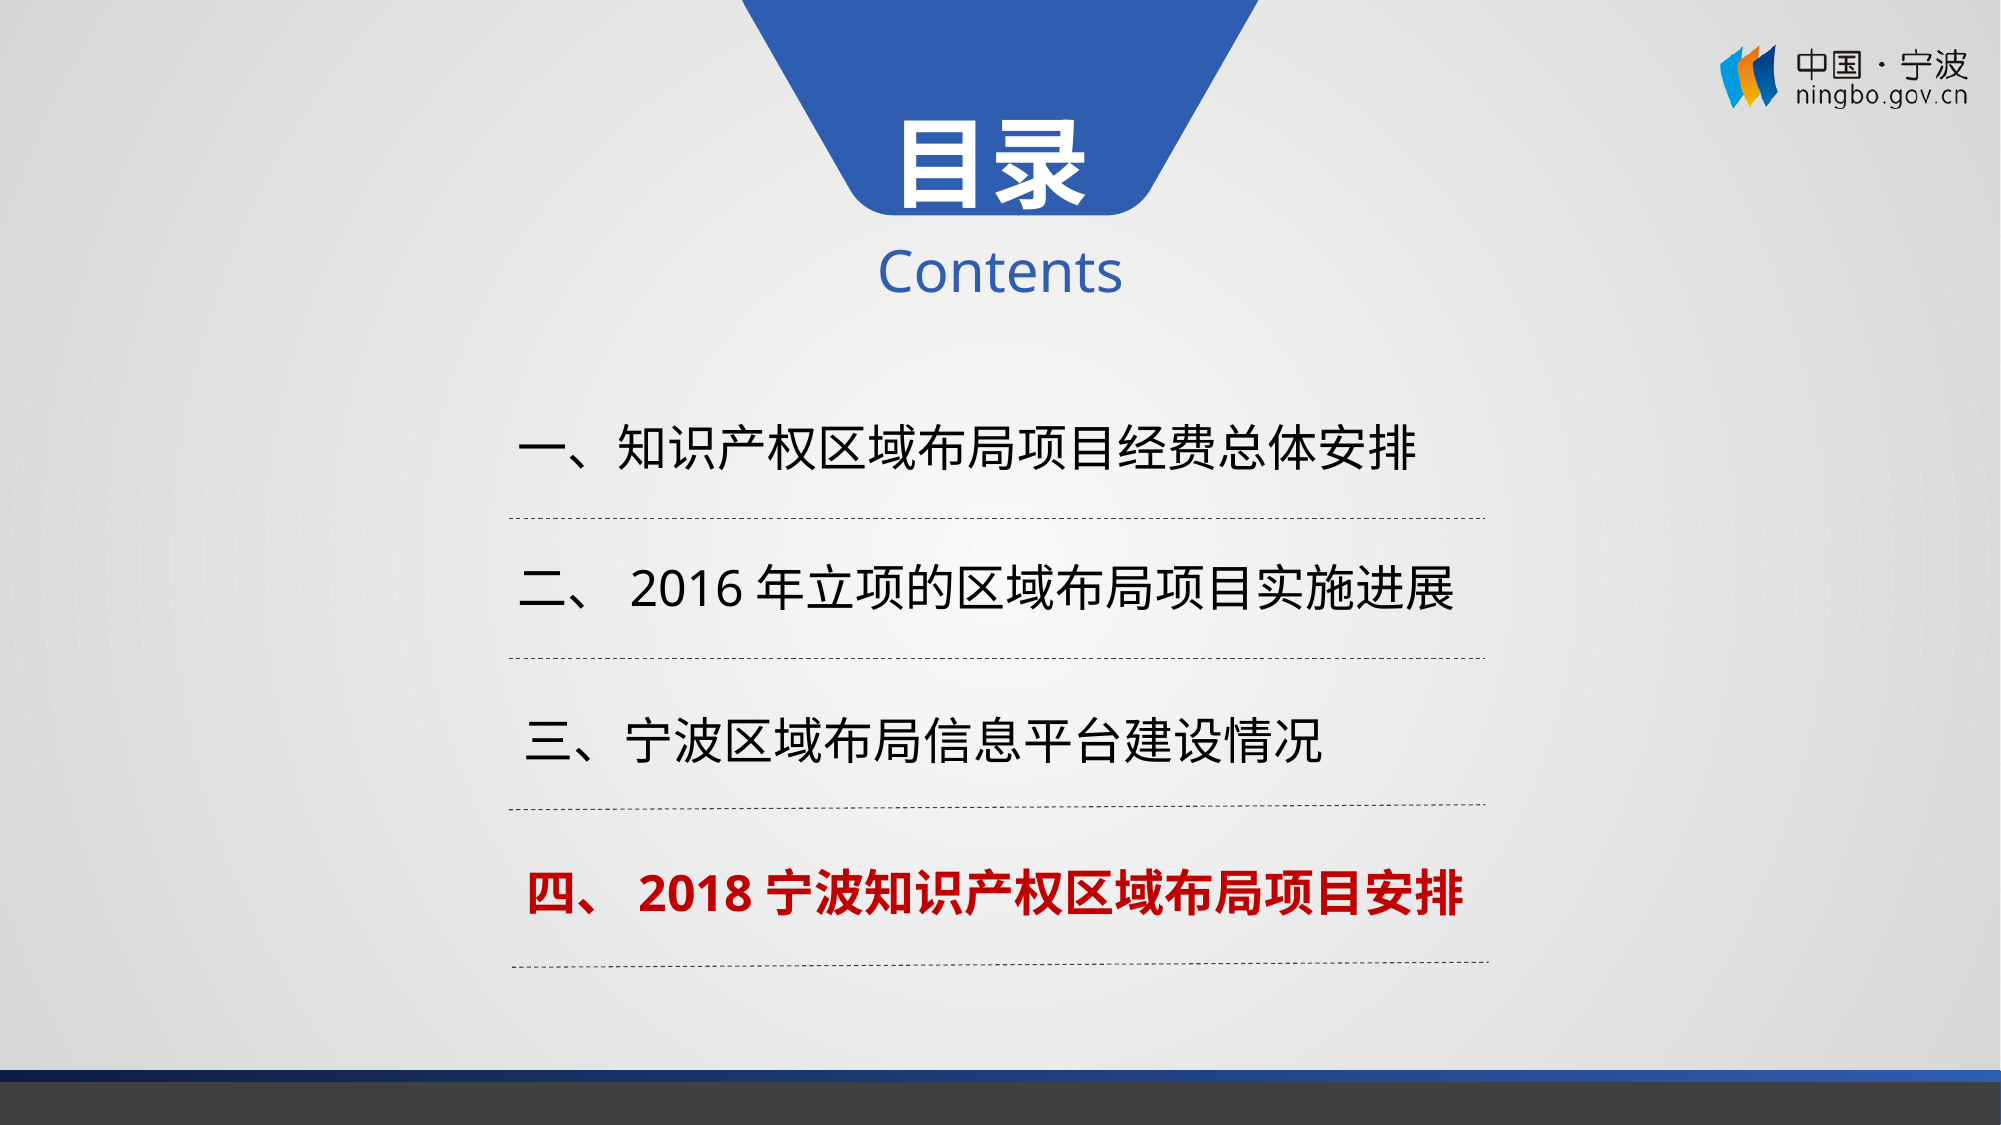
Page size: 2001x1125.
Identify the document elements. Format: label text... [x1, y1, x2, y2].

text_box 目录 Contents [728, 69, 1272, 312]
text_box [511, 962, 1489, 968]
text_box 一、知识产权区域布局项目经费总体安排 [502, 409, 1452, 484]
text_box [0, 1069, 2001, 1081]
text_box [742, 0, 1259, 69]
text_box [508, 804, 1486, 810]
text_box 二、2016年立项的区域布局项目实施进展 [502, 548, 1500, 624]
text_box 三、宁波区域布局信息平台建设情况 [508, 702, 1405, 778]
picture [1720, 44, 1968, 110]
text_box [0, 1081, 2001, 1125]
text_box 四、2018宁波知识产权区域布局项目安排 [511, 853, 1603, 929]
